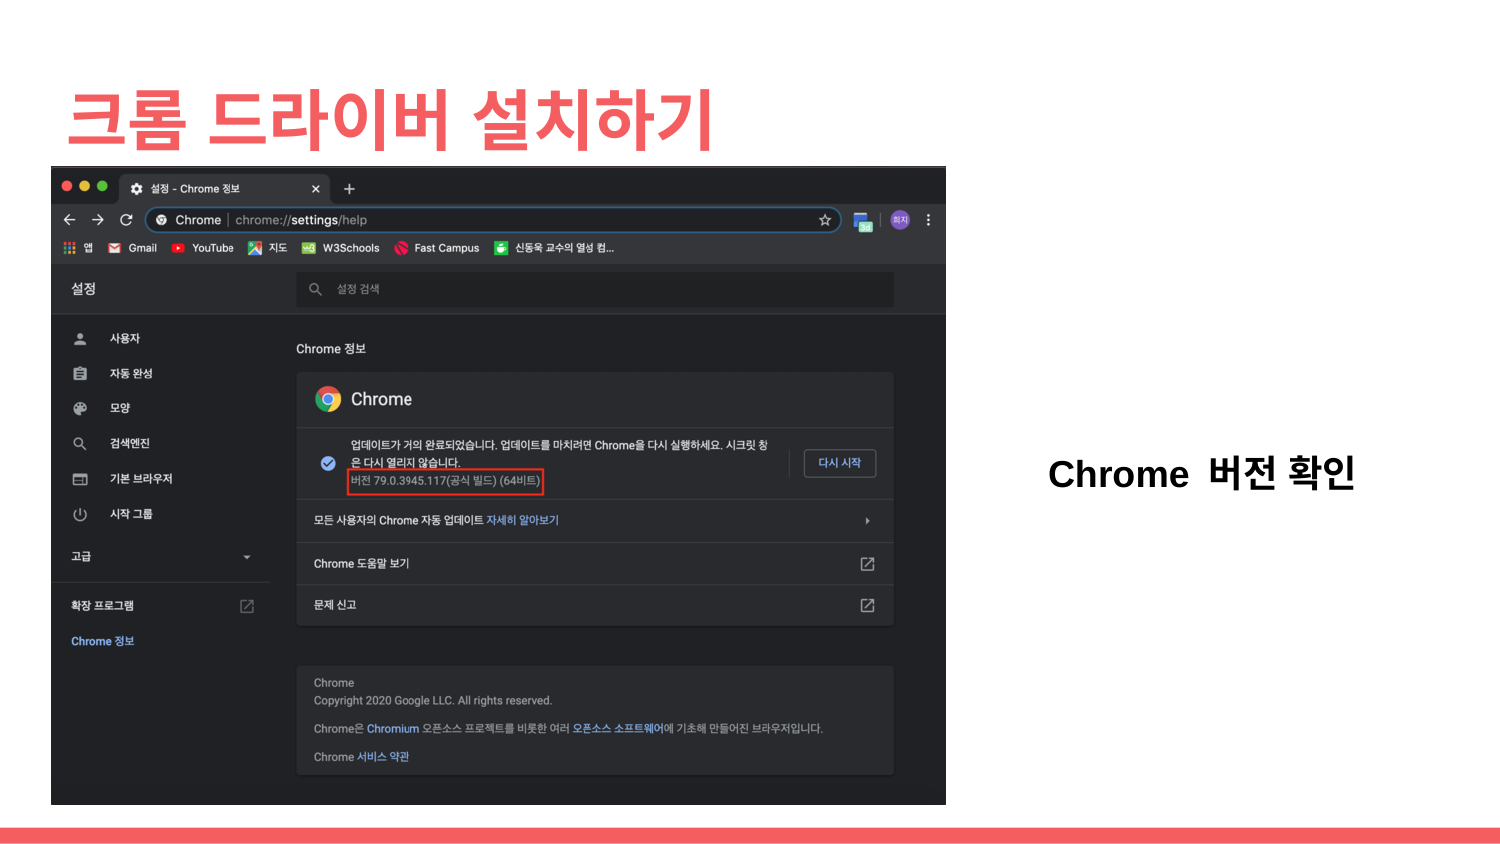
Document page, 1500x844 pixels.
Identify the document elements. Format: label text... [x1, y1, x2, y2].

list Chrome 버전 확인 [956, 189, 1449, 750]
title 크롬 드라이버 설치하기 [51, 64, 1449, 167]
picture [50, 166, 946, 806]
